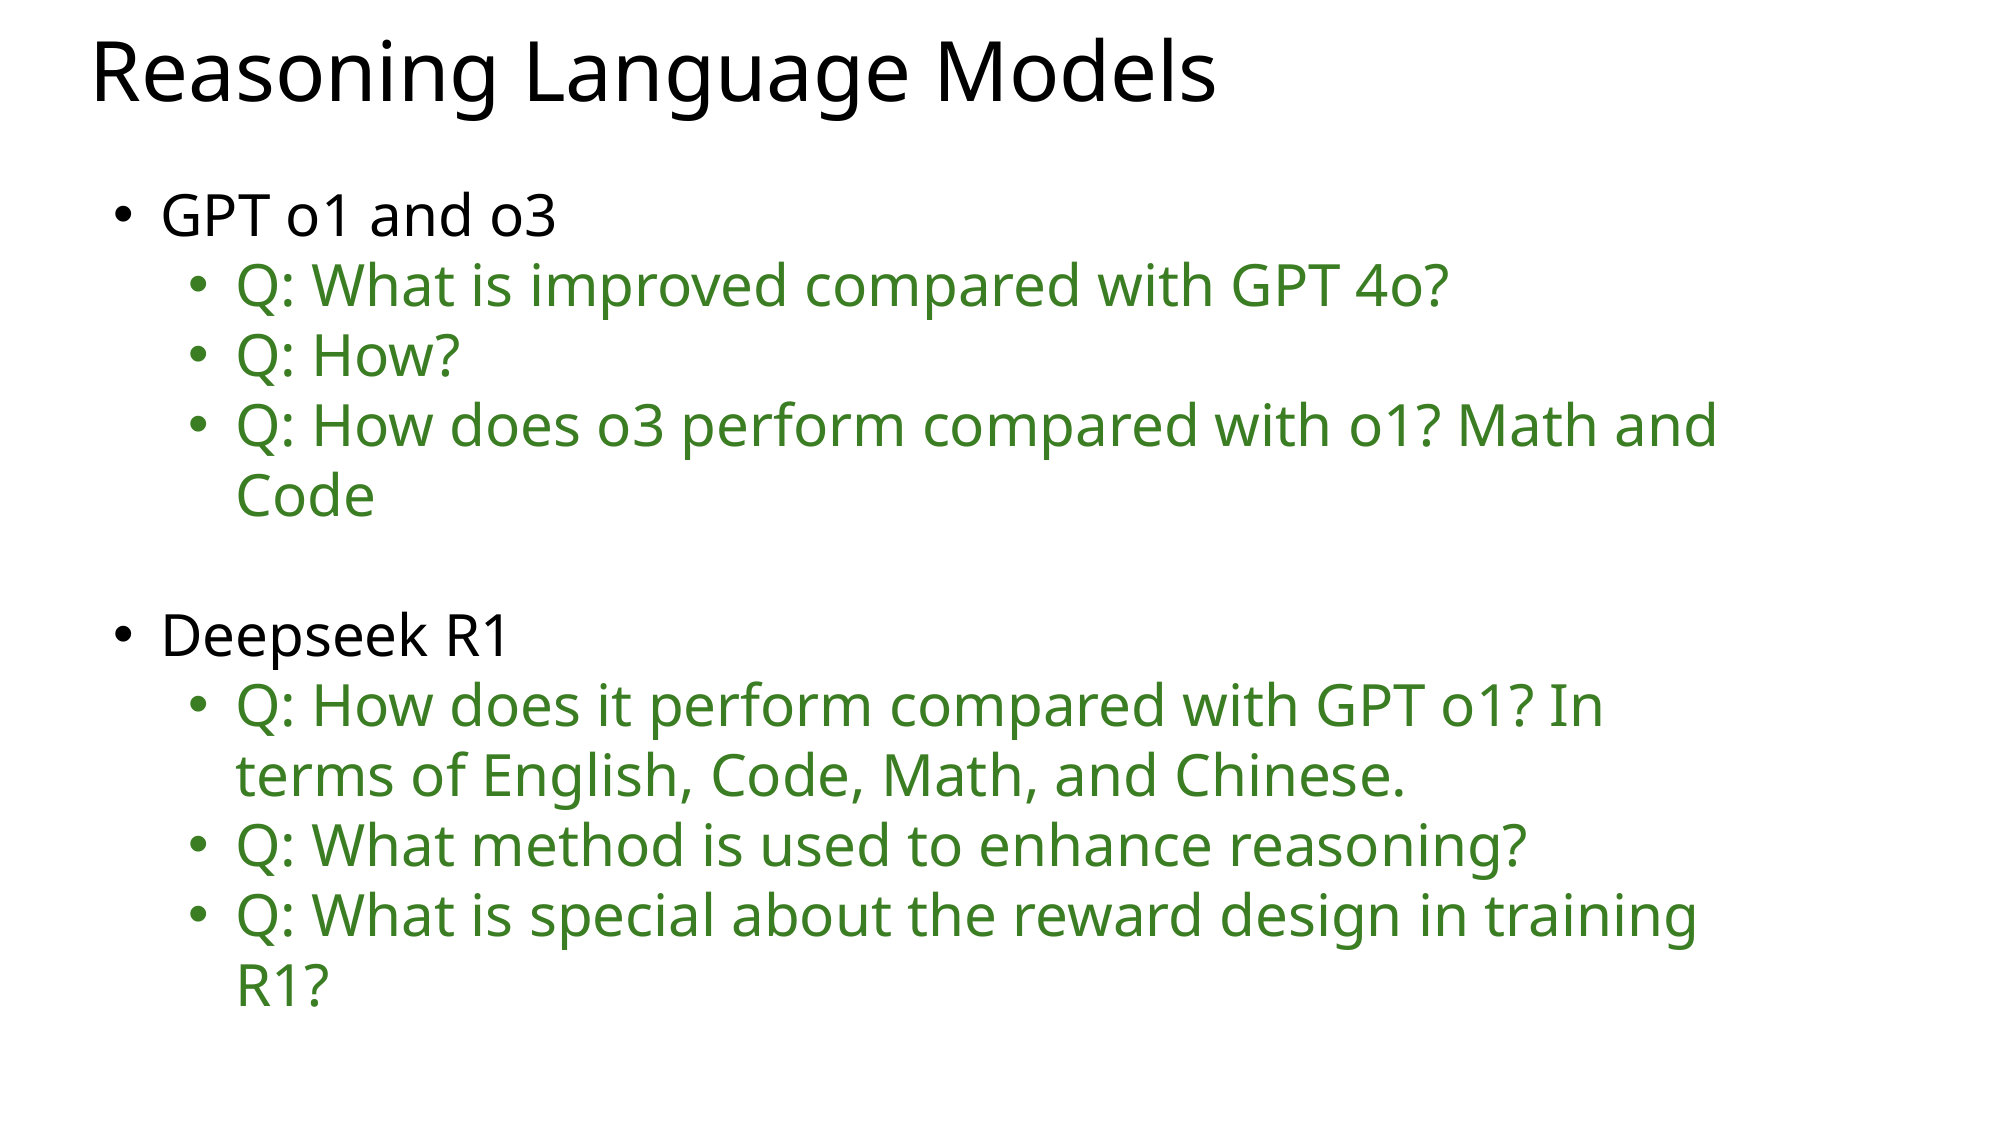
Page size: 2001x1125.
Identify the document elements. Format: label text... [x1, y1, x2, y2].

text_box Reasoning Language Models [74, 10, 2000, 426]
text_box GPT o1 and o3 Q: What is improved compared with GPT 4o? Q: How? Q: How does o3 perform compared with o1? Math and Code Deepseek R1 Q: How does it perform compared with GPT o1? In terms of English, Code, Math, and Chinese. Q: What method is used to enhance reasoning? Q: What is special about the reward design in training R1? [98, 101, 1794, 1125]
